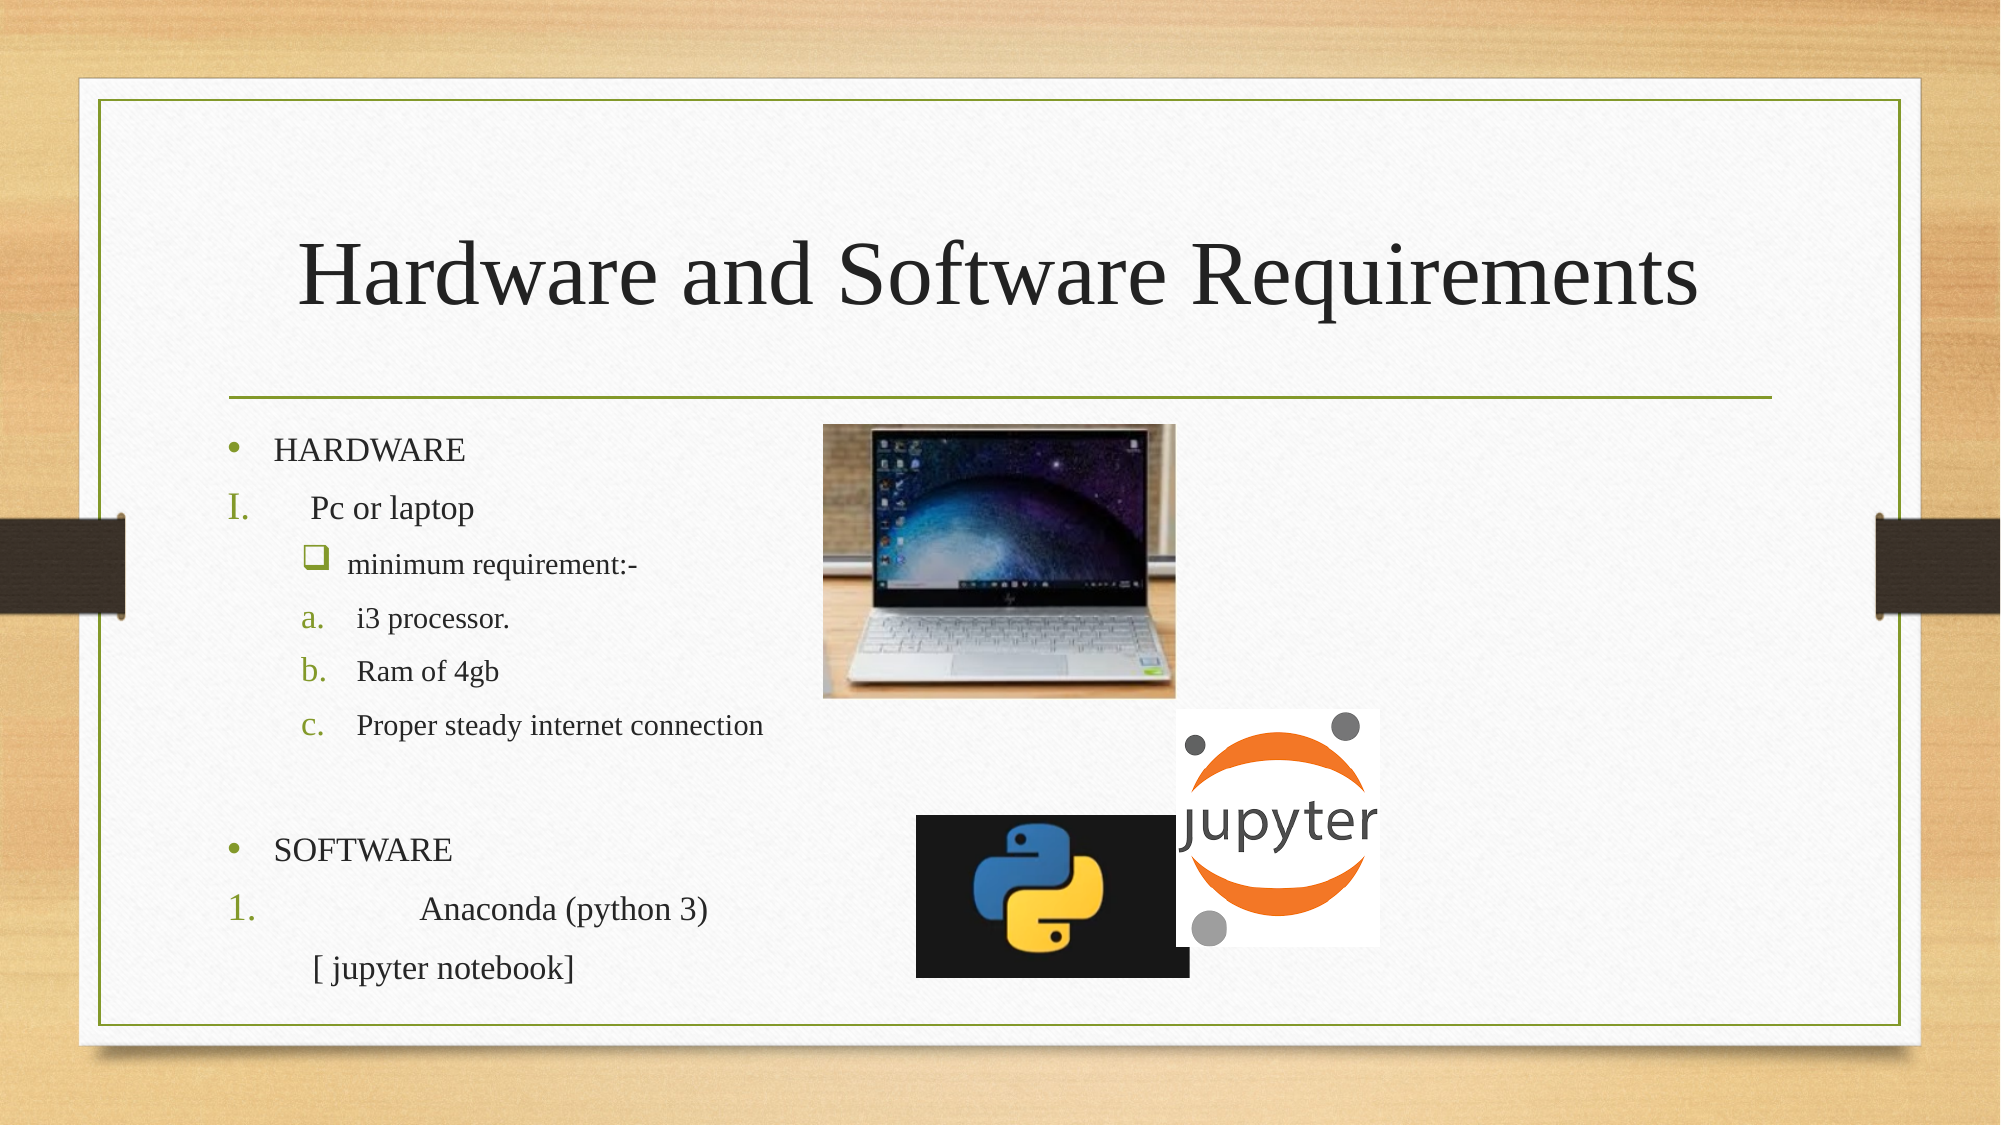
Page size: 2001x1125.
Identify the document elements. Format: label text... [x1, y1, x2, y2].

picture [0, 0, 2001, 1125]
title Hardware and Software Requirements [212, 161, 1788, 375]
list HARDWARE Pc or laptop minimum requirement:- i3 processor. Ram of 4gb Proper steady internet connection SOFTWARE Anaconda (python 3) [ jupyter notebook] [212, 419, 1788, 999]
